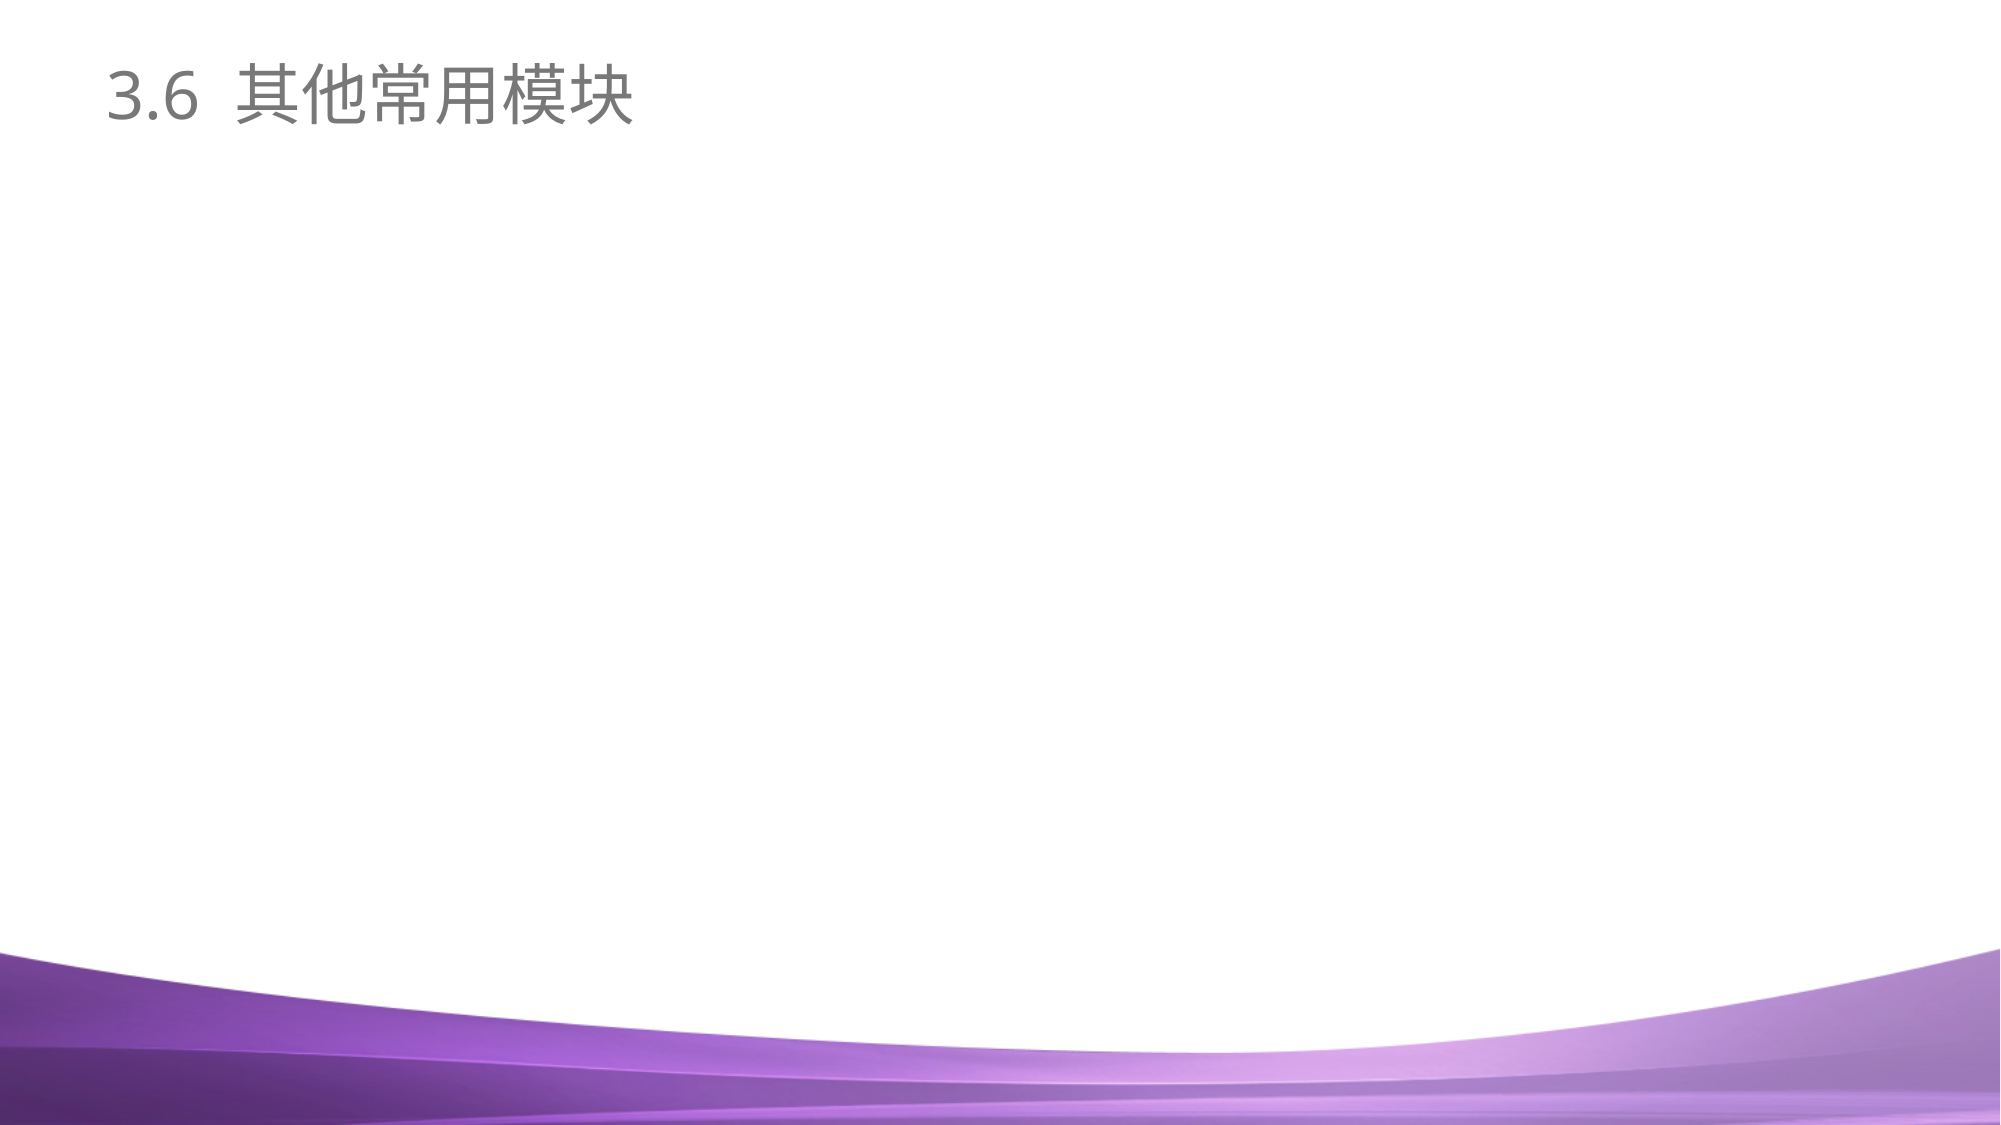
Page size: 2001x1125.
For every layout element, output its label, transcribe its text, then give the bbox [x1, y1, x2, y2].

picture [0, 943, 2001, 1125]
title 3.6 其他常用模块 [91, 26, 1906, 142]
